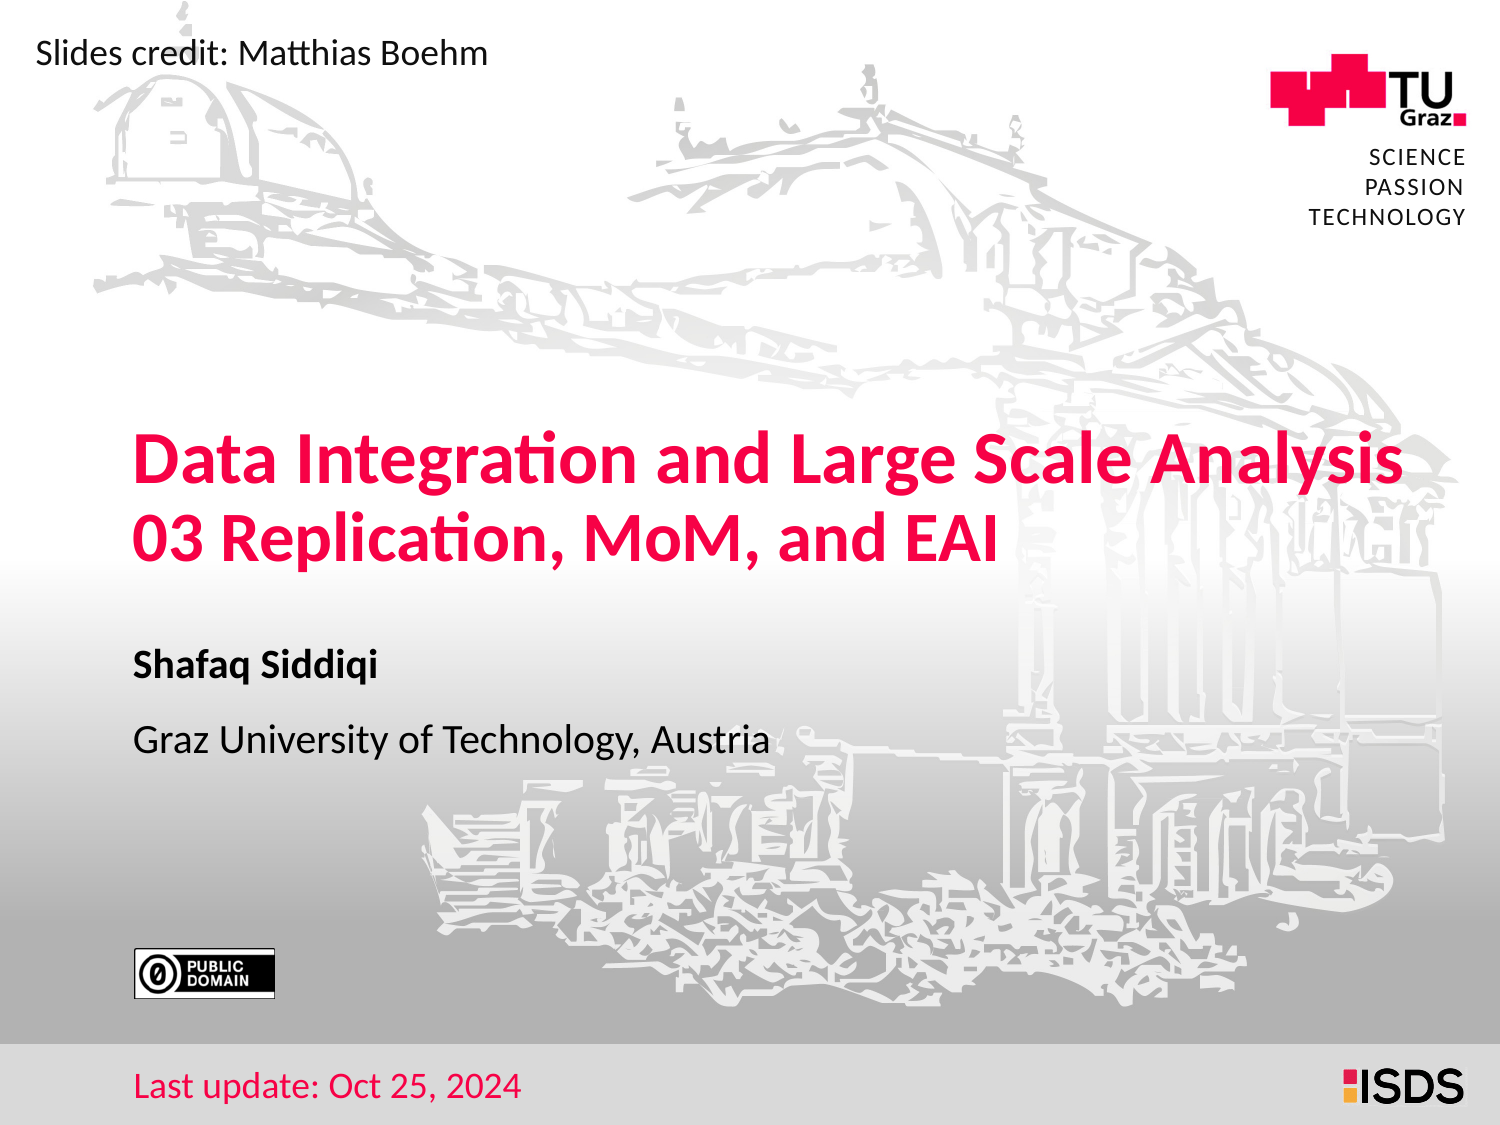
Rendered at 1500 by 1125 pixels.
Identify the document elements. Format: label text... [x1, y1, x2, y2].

footer Shafaq Siddiqi Graz University of Technology, Austria [118, 629, 1267, 898]
text_box Last update: Oct 25, 2024 [133, 1053, 564, 1113]
picture [0, 1, 1500, 1044]
picture [1339, 1065, 1468, 1107]
text_box Slides credit: Matthias Boehm [35, 20, 490, 81]
title Data Integration and Large Scale Analysis 03 Replication, MoM, and EAI [118, 175, 1500, 584]
